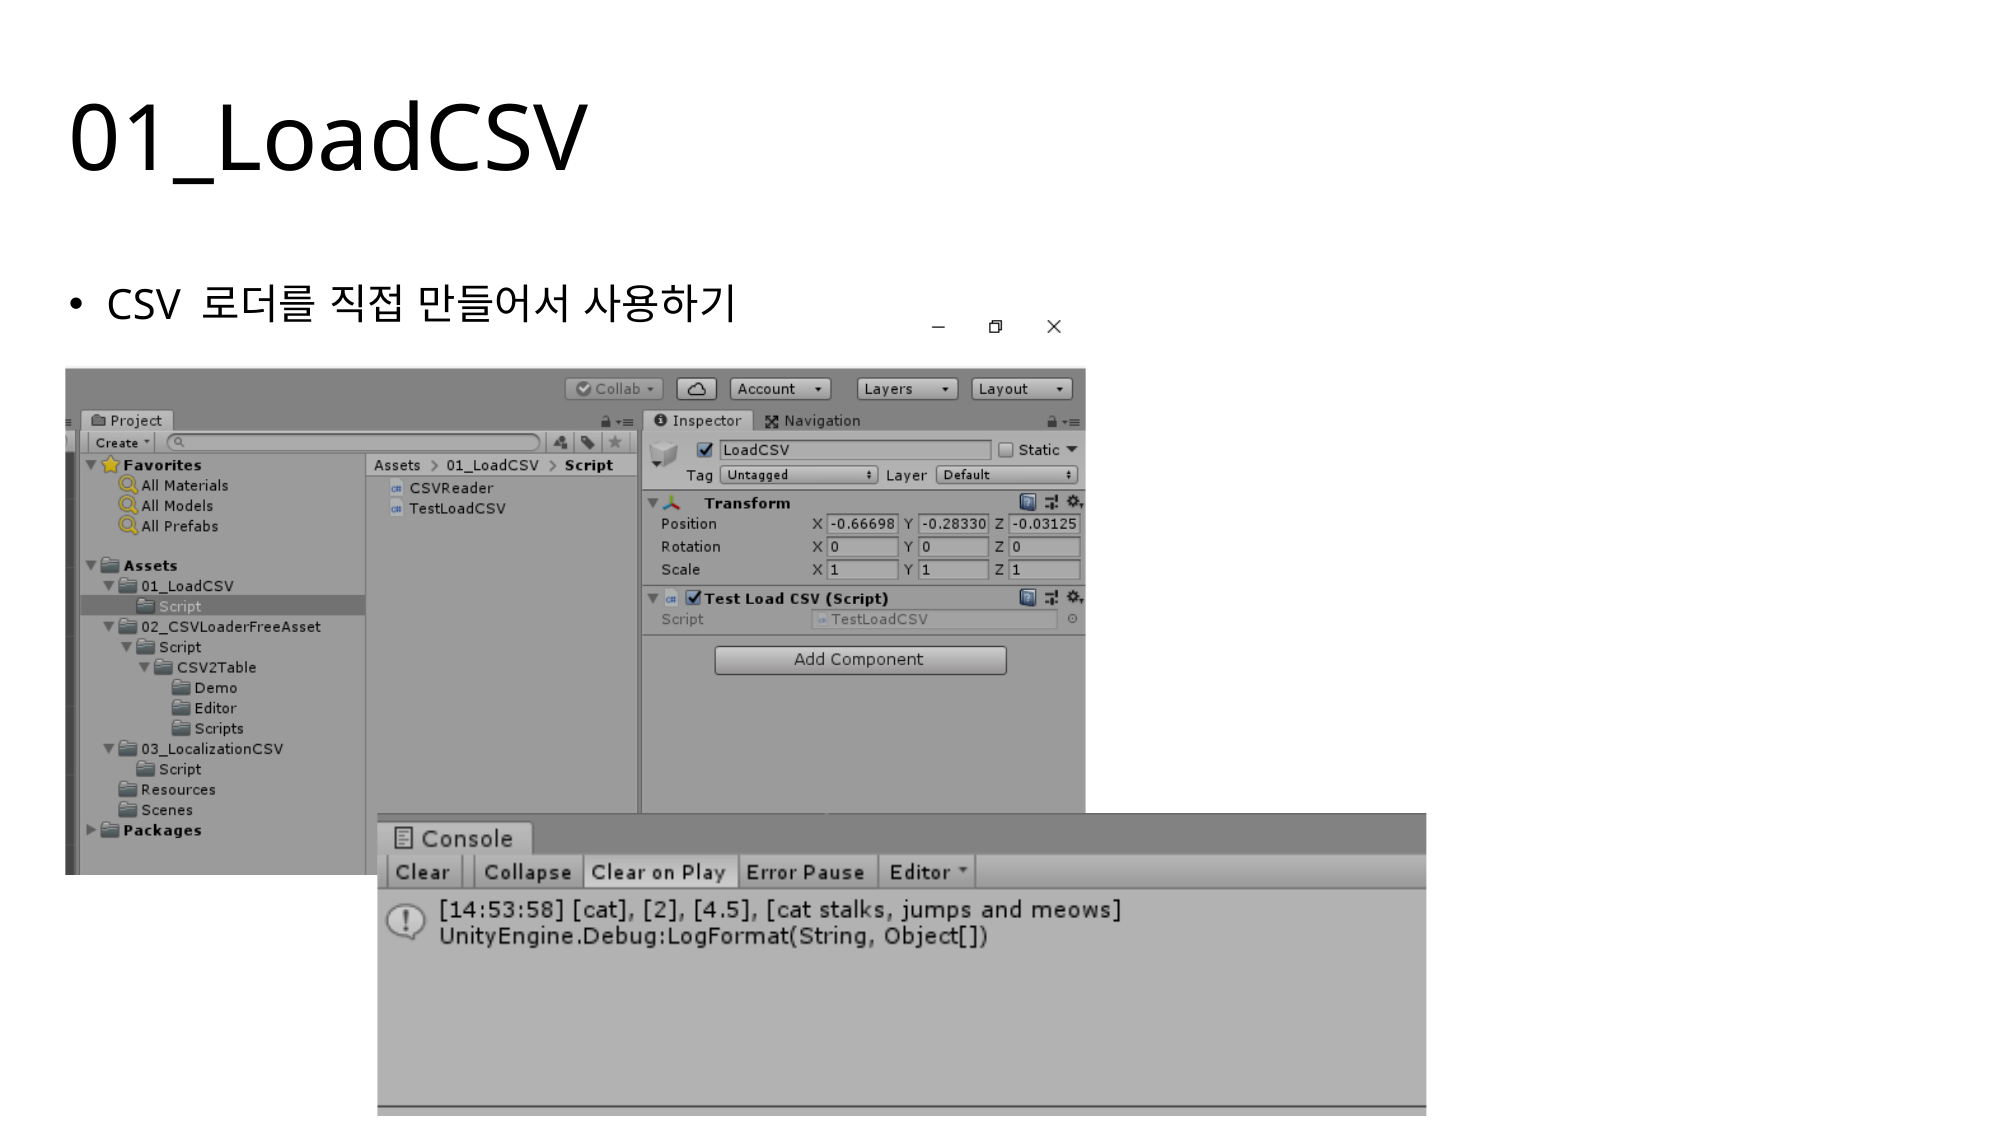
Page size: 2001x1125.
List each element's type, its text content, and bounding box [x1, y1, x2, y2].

list CSV 로더를 직접 만들어서 사용하기 [54, 275, 1946, 1014]
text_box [65, 319, 1086, 875]
title 01_LoadCSV [54, 31, 1946, 250]
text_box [377, 813, 1427, 1116]
